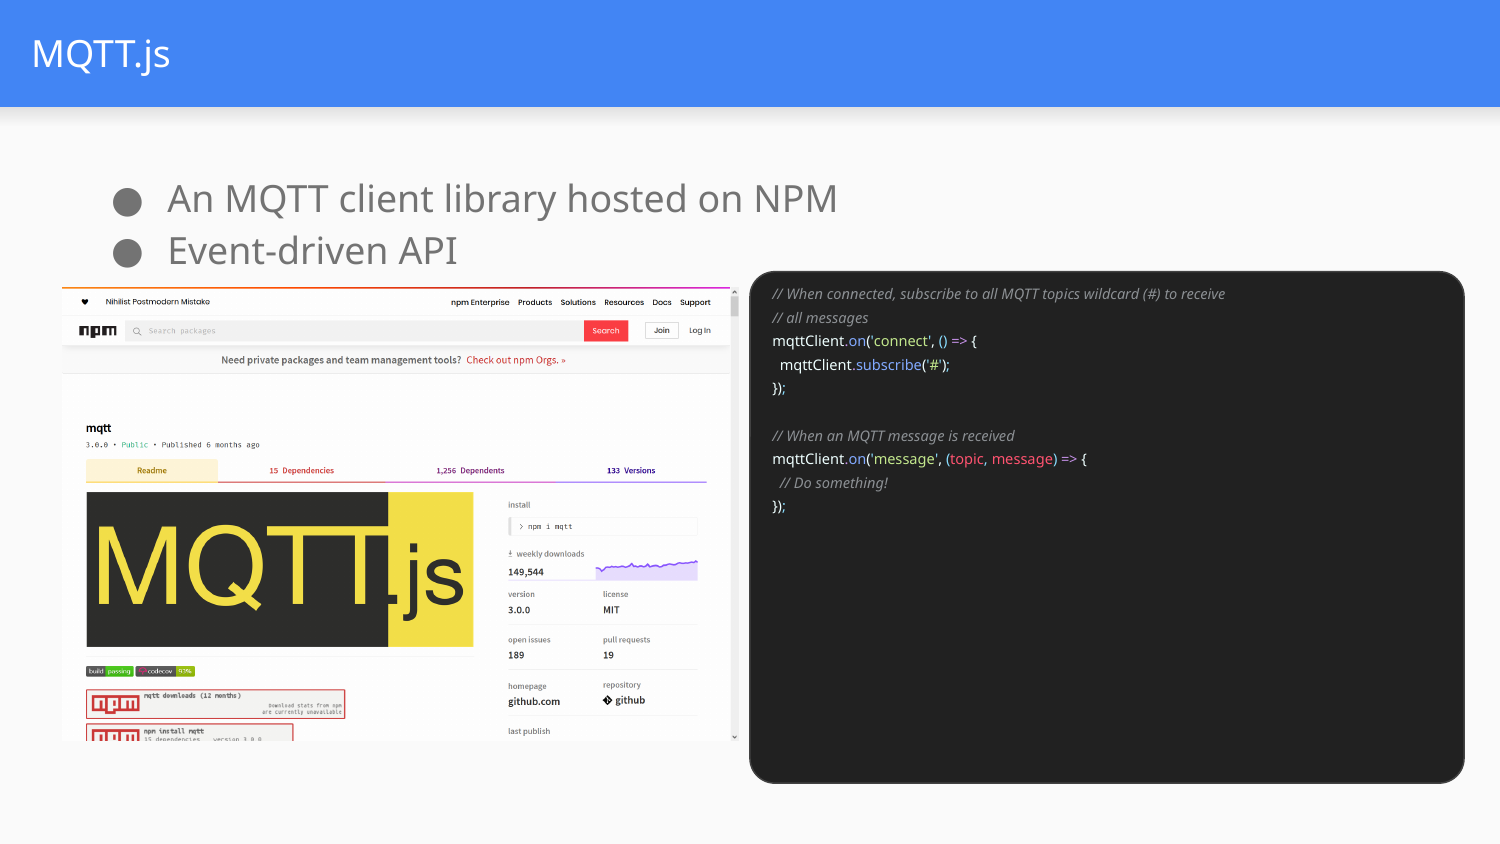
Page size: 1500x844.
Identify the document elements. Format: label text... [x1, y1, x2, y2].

list An MQTT client library hosted on NPM Event-driven API [77, 153, 1427, 288]
title MQTT.js [16, 2, 1464, 102]
picture [61, 287, 739, 741]
text_box // When connected, subscribe to all MQTT topics wildcard (#) to receive // all messages mqttClient.on('connect', () => { mqttClient.subscribe('#'); }); // When an MQTT message is received mqttClient.on('message', (topic, message) => { // Do something! }); [749, 271, 1465, 784]
